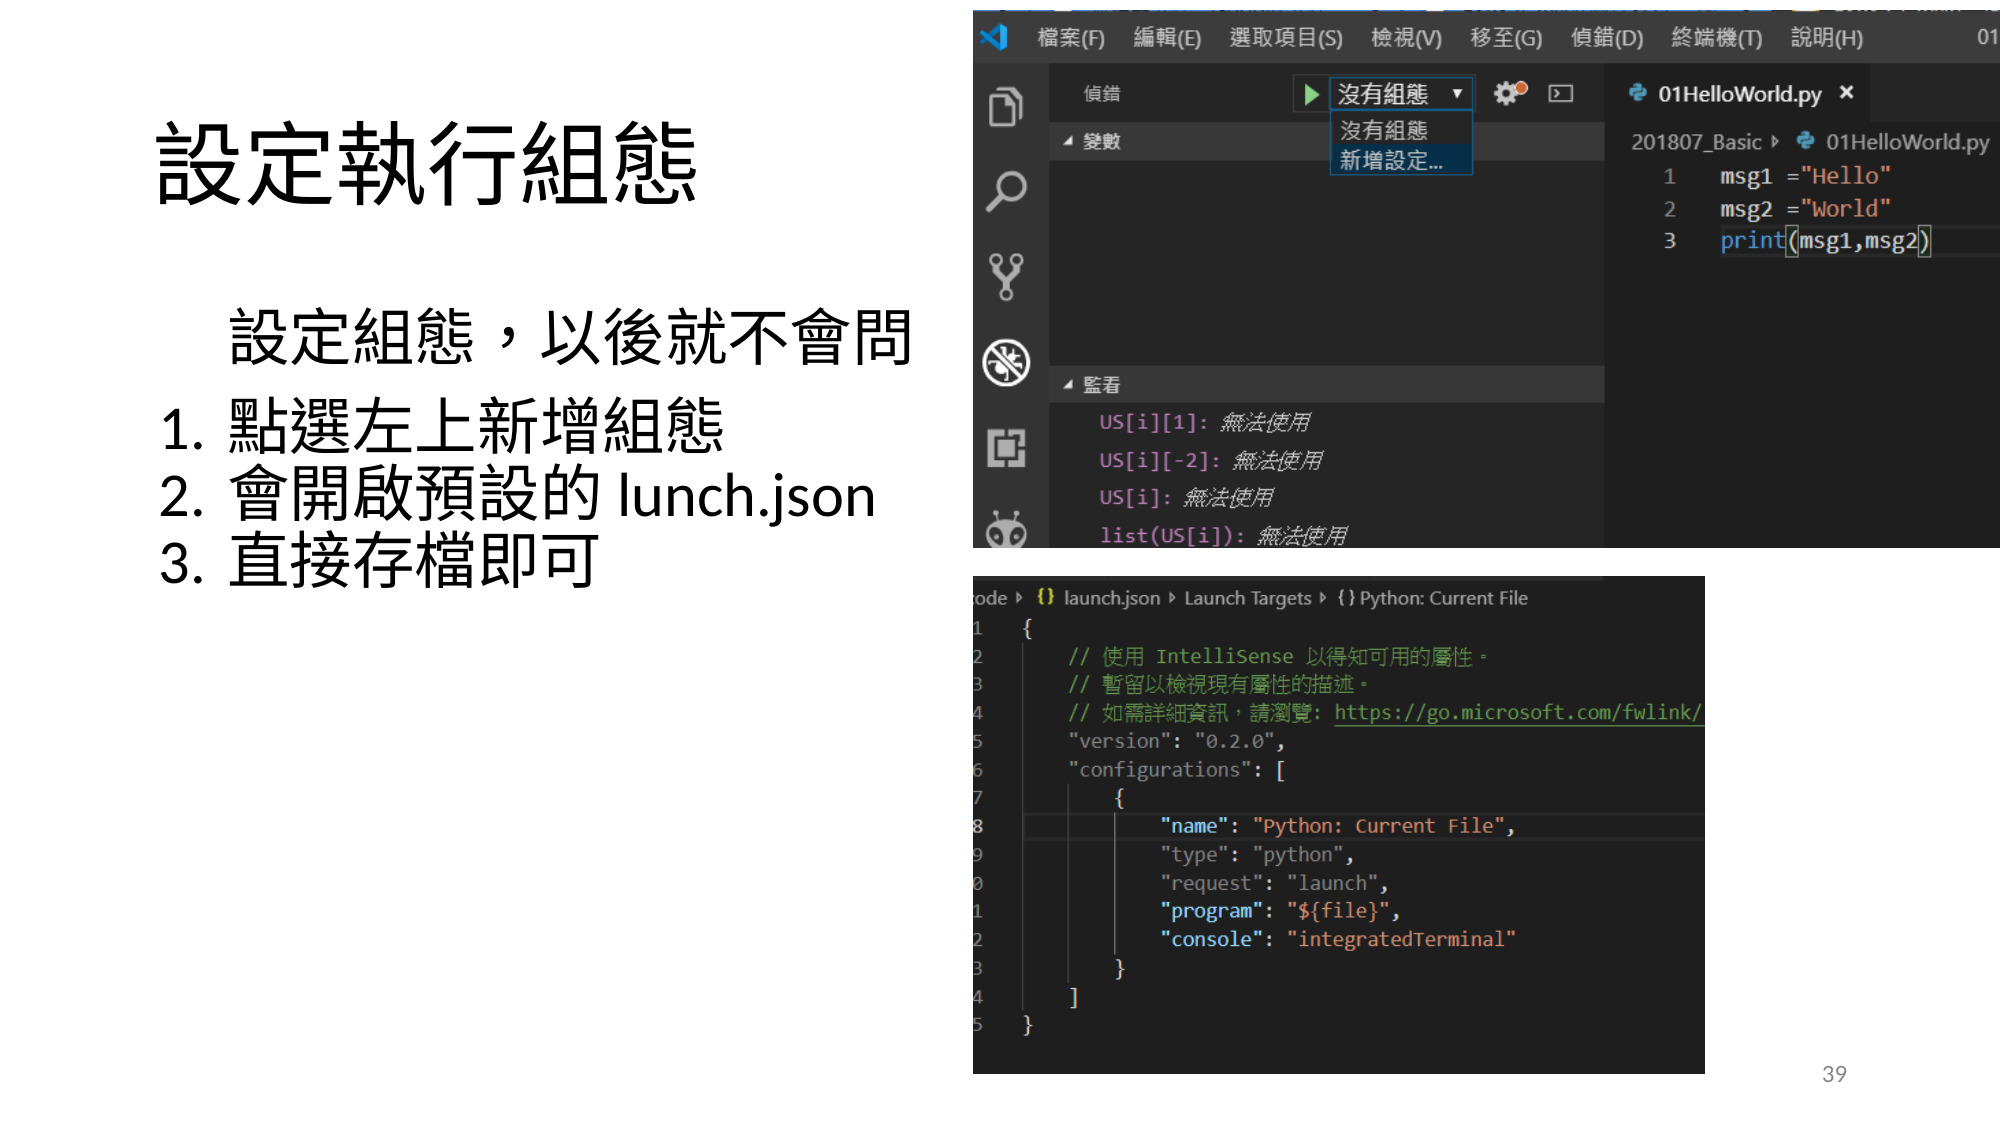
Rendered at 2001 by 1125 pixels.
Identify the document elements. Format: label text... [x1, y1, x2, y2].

picture [973, 576, 1705, 1075]
slide_number ‹#› [1412, 1042, 1863, 1103]
picture [973, 10, 2000, 549]
title 設定執行組態 [137, 59, 968, 278]
list 設定組態，以後就不會問 點選左上新增組態 會開啟預設的lunch.json 直接存檔即可 [137, 299, 959, 1014]
